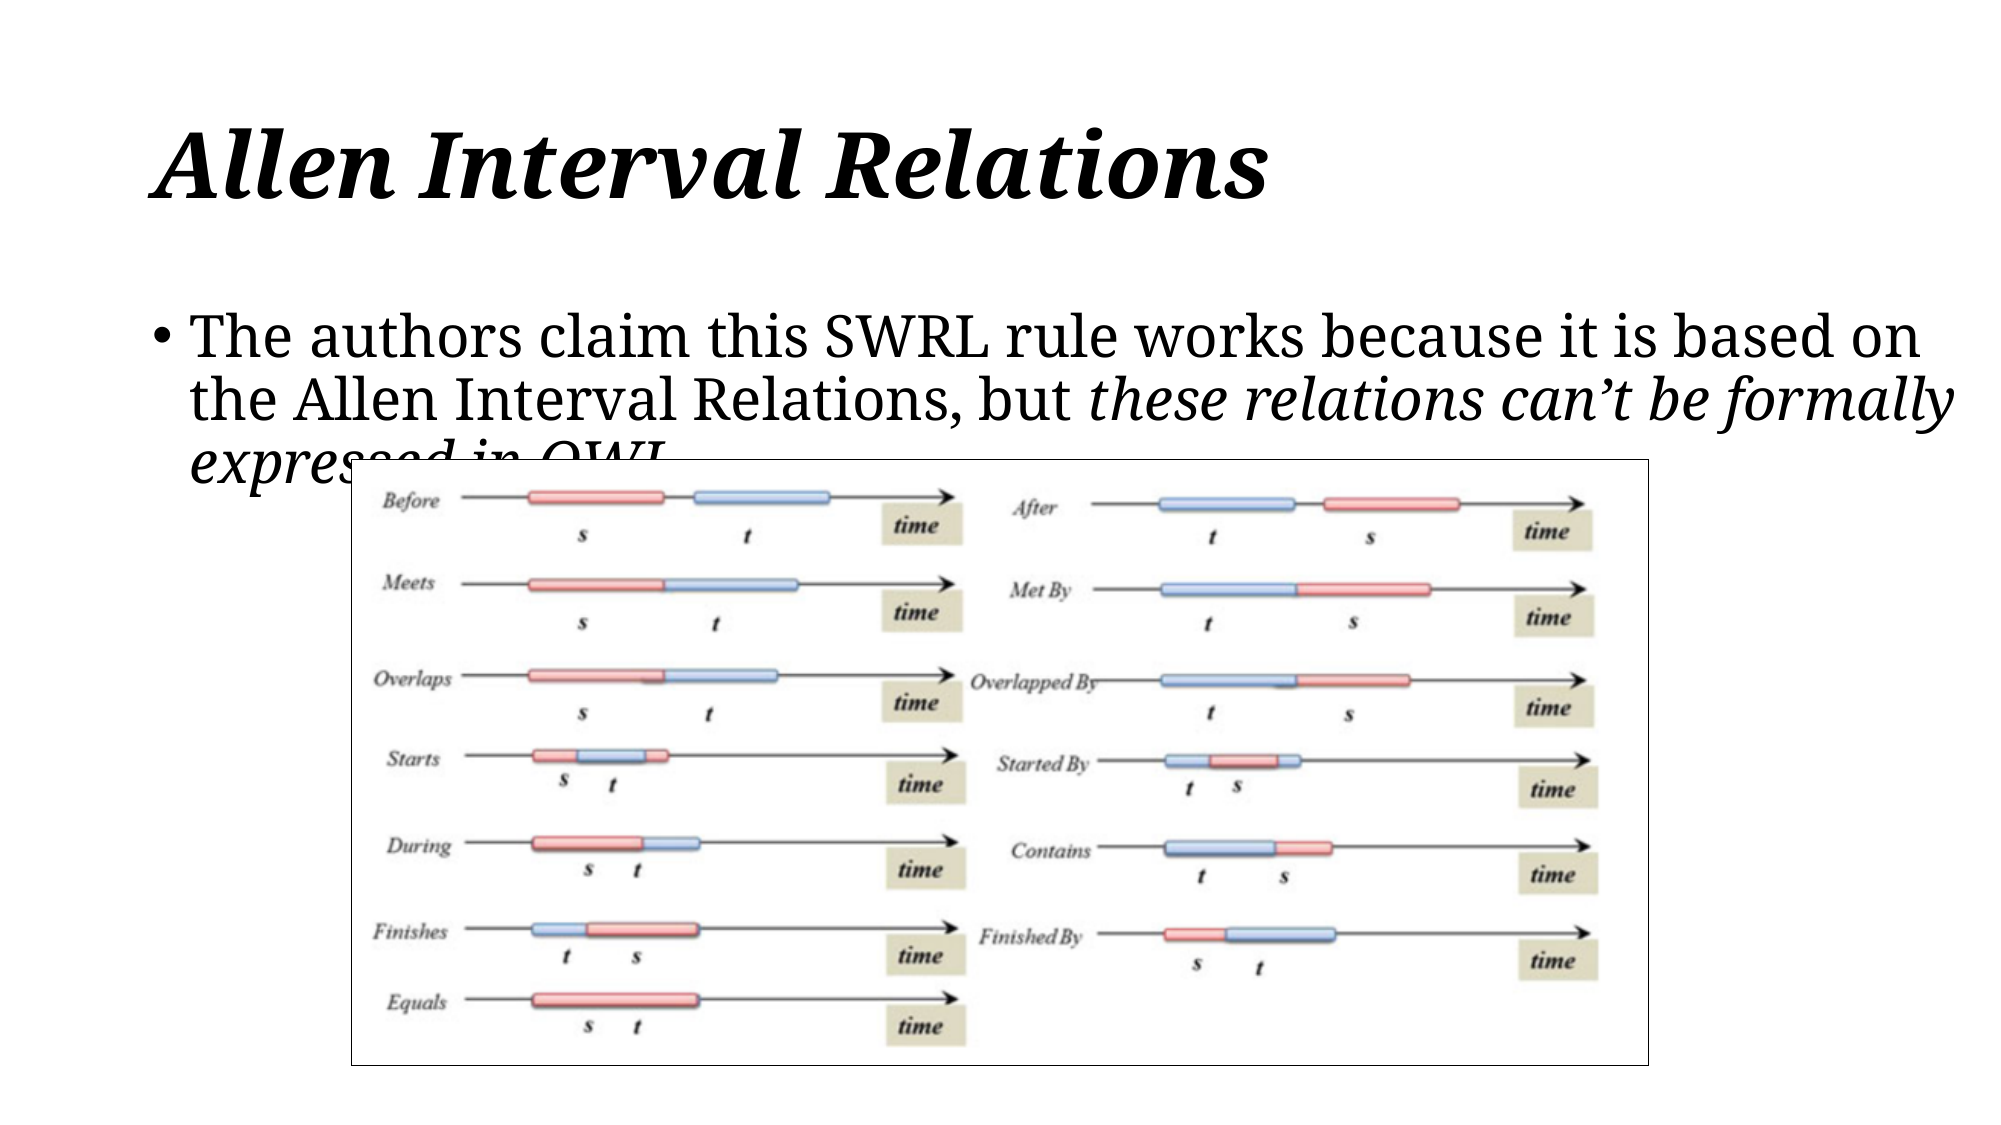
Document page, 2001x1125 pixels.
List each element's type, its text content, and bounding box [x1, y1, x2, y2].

list The authors claim this SWRL rule works because it is based on the Allen Interval Relations, but these relations can’t be formally expressed in OWL [137, 299, 1973, 1110]
picture [351, 459, 1649, 1066]
title Allen Interval Relations [137, 59, 1863, 278]
